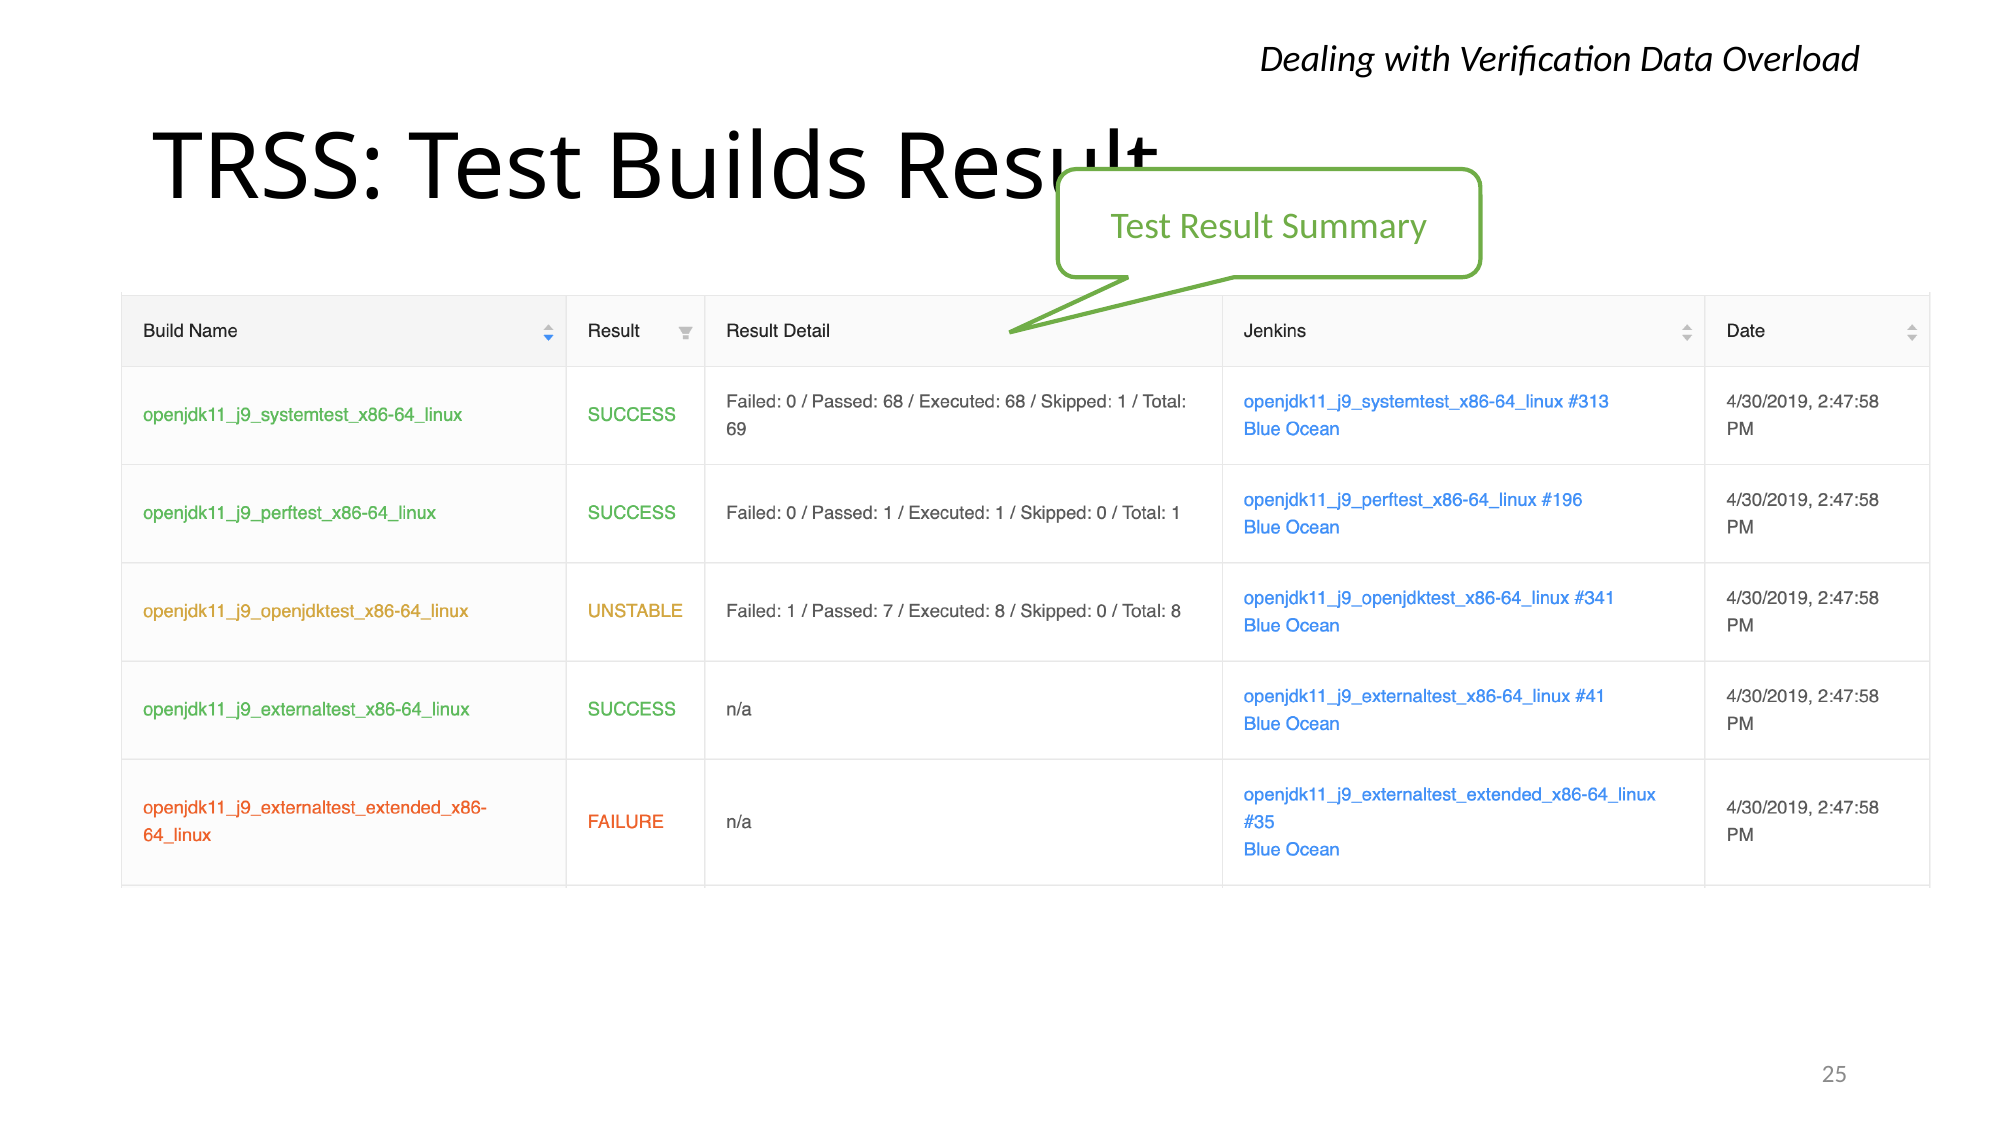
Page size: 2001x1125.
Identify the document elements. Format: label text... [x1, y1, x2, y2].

list Dealing with Verification Data Overload [601, 22, 1876, 97]
picture [118, 292, 1934, 888]
text_box Test Result Summary [1056, 168, 1482, 292]
slide_number 25 [1412, 1042, 1863, 1103]
title TRSS: Test Builds Result [137, 59, 1863, 278]
